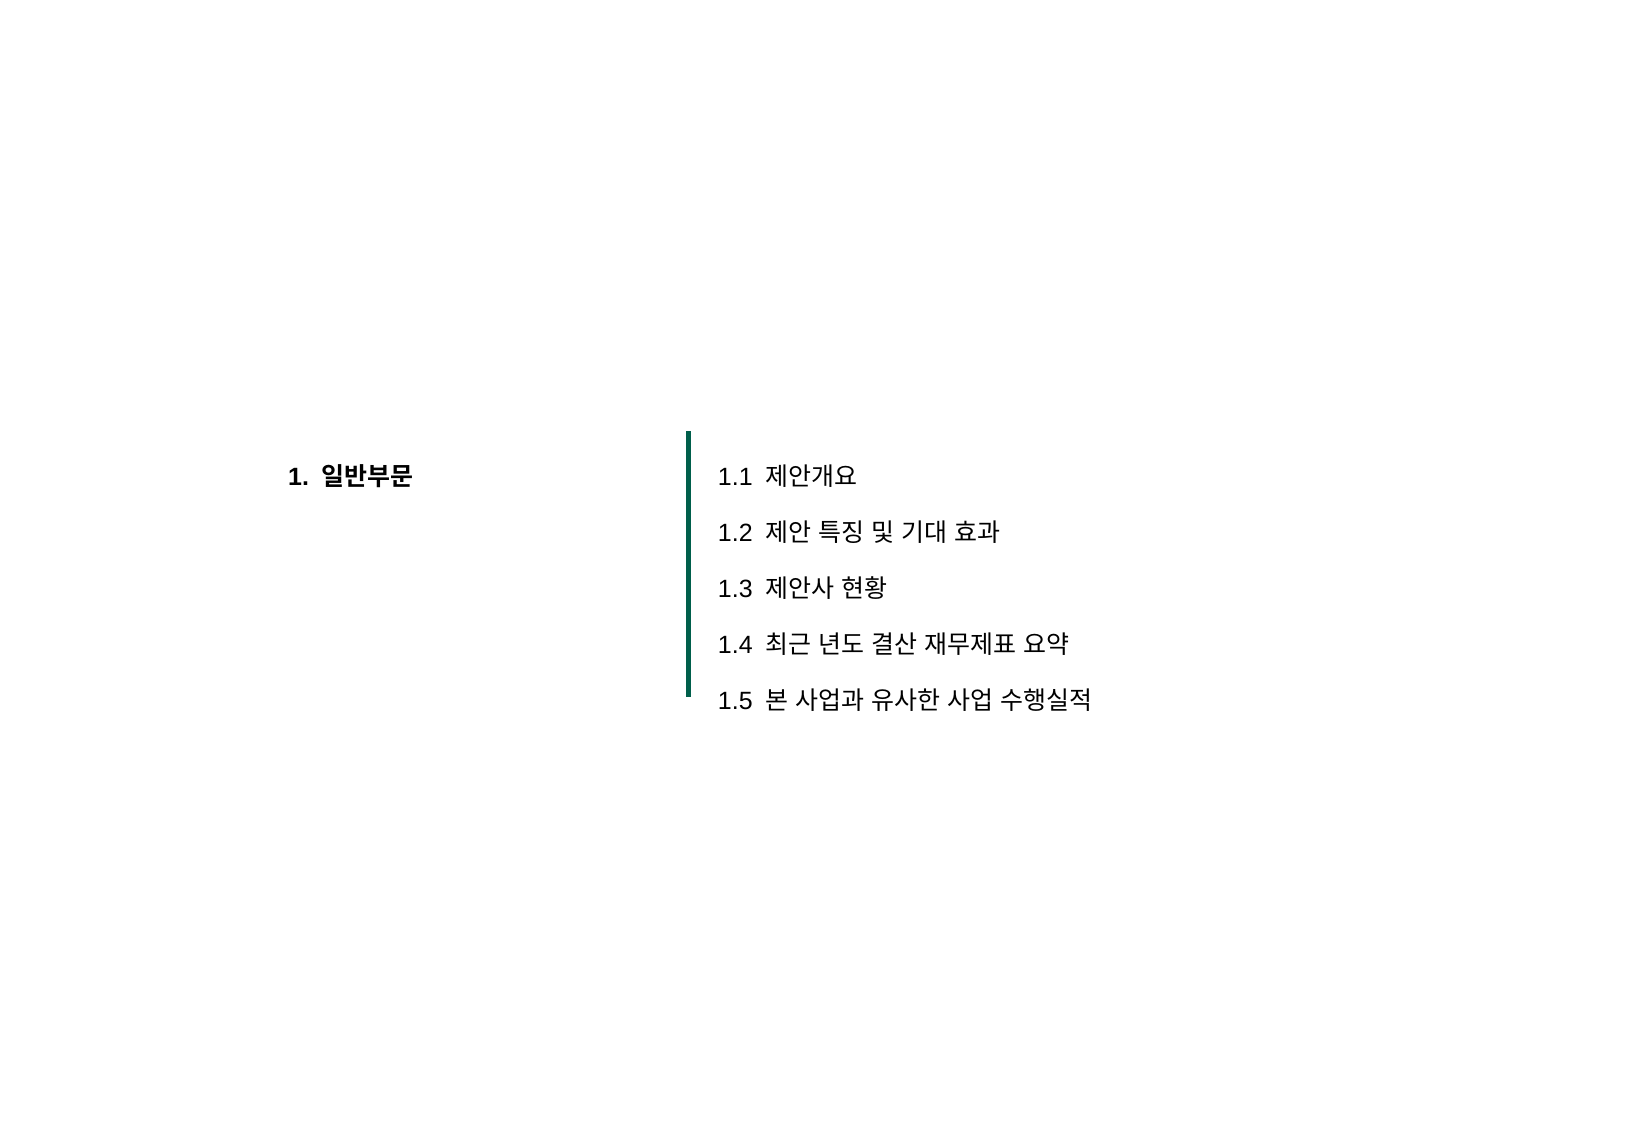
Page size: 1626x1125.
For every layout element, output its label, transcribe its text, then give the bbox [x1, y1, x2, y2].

table_header 1. 일반부문 [259, 431, 686, 697]
table_header 1.1 제안개요 1.2 제안 특징 및 기대 효과 1.3 제안사 현황 1.4 최근 년도 결산 재무제표 요약 1.5 본 사업과 유사한 사업 수행실적 [691, 431, 1366, 697]
